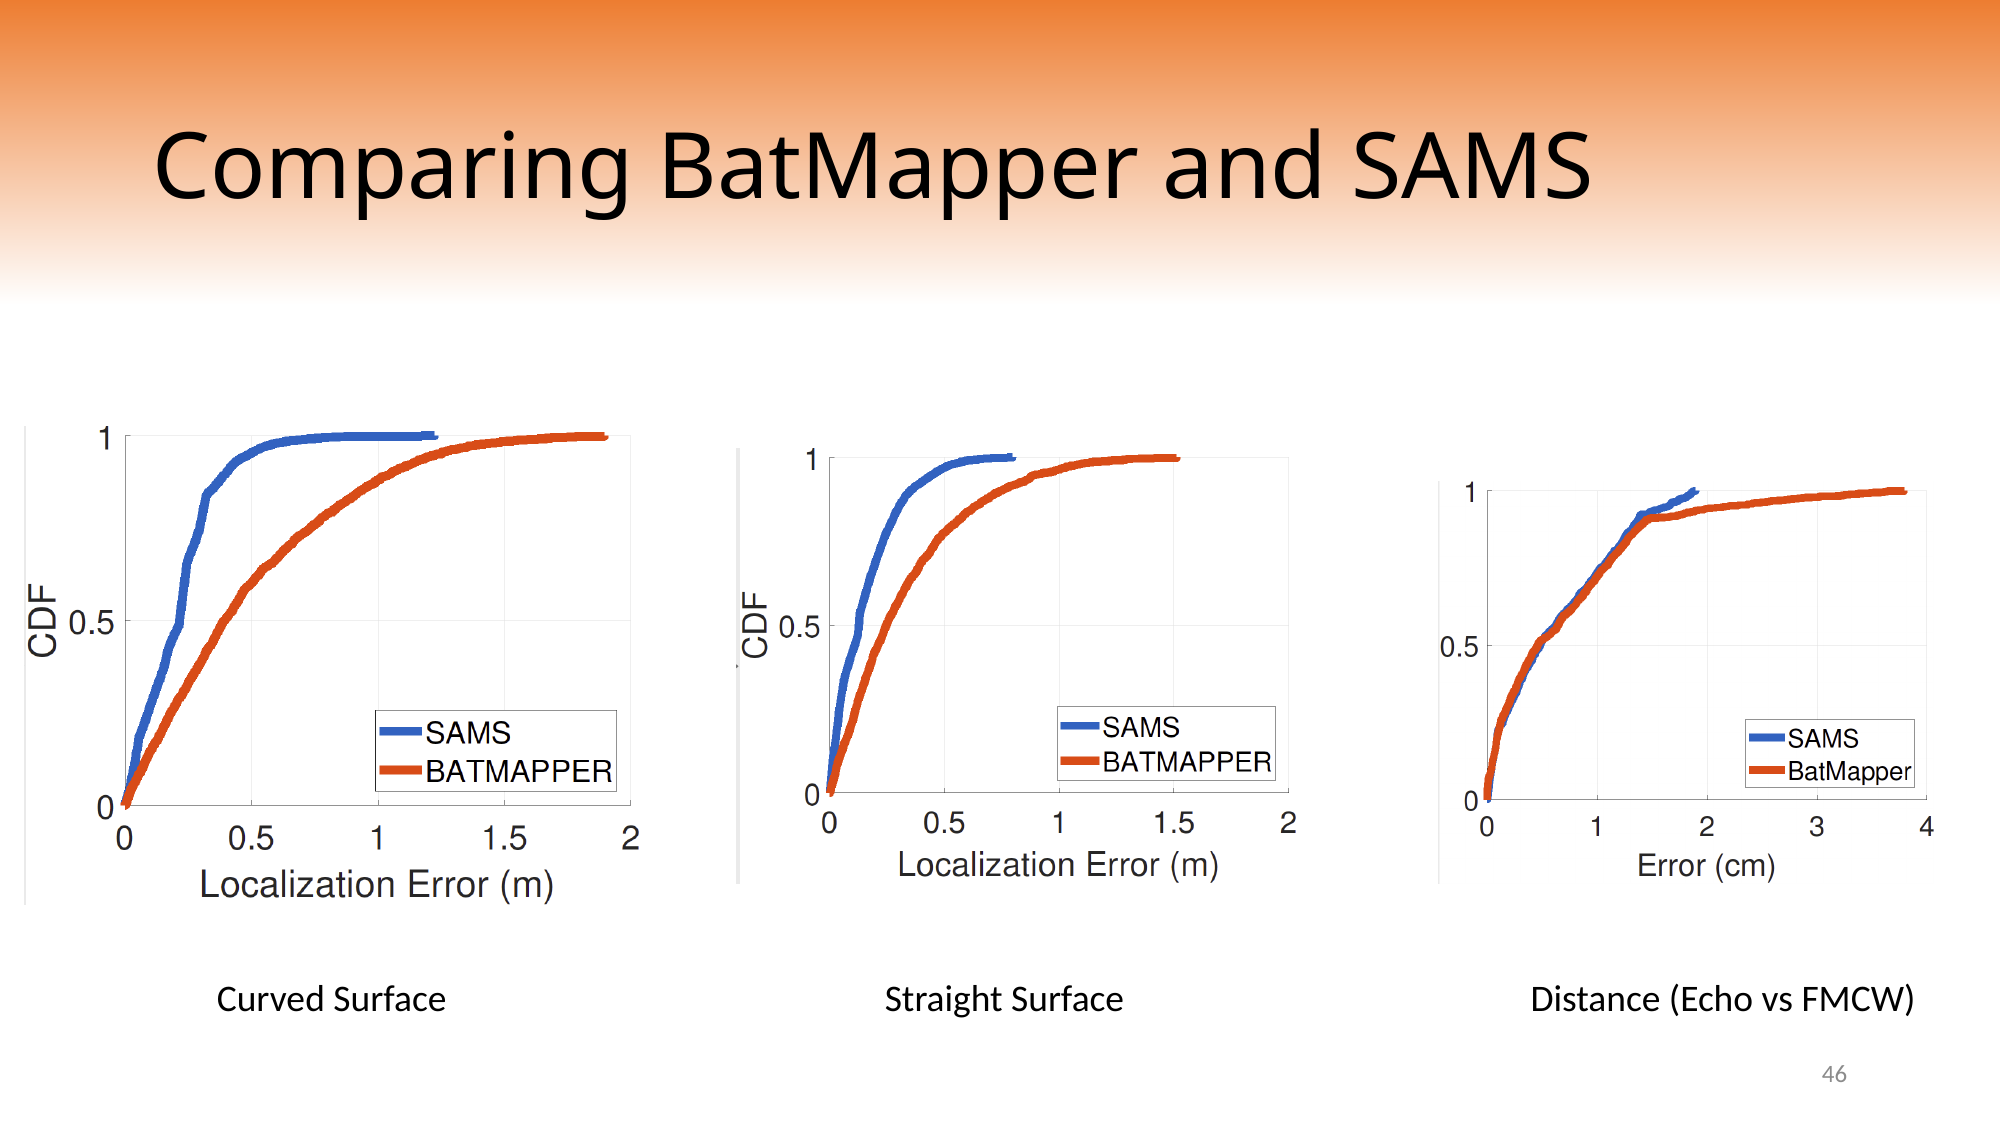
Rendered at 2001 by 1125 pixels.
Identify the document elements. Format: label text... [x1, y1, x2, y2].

slide_number 46 [1412, 1042, 1863, 1103]
text_box Distance (Echo vs FMCW) [1515, 966, 1931, 1026]
text_box Straight Surface [870, 966, 1140, 1026]
picture [736, 448, 1298, 885]
text_box Curved Surface [202, 966, 462, 1026]
picture [24, 426, 640, 906]
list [1438, 481, 1934, 884]
title Comparing BatMapper and SAMS [137, 59, 1863, 278]
